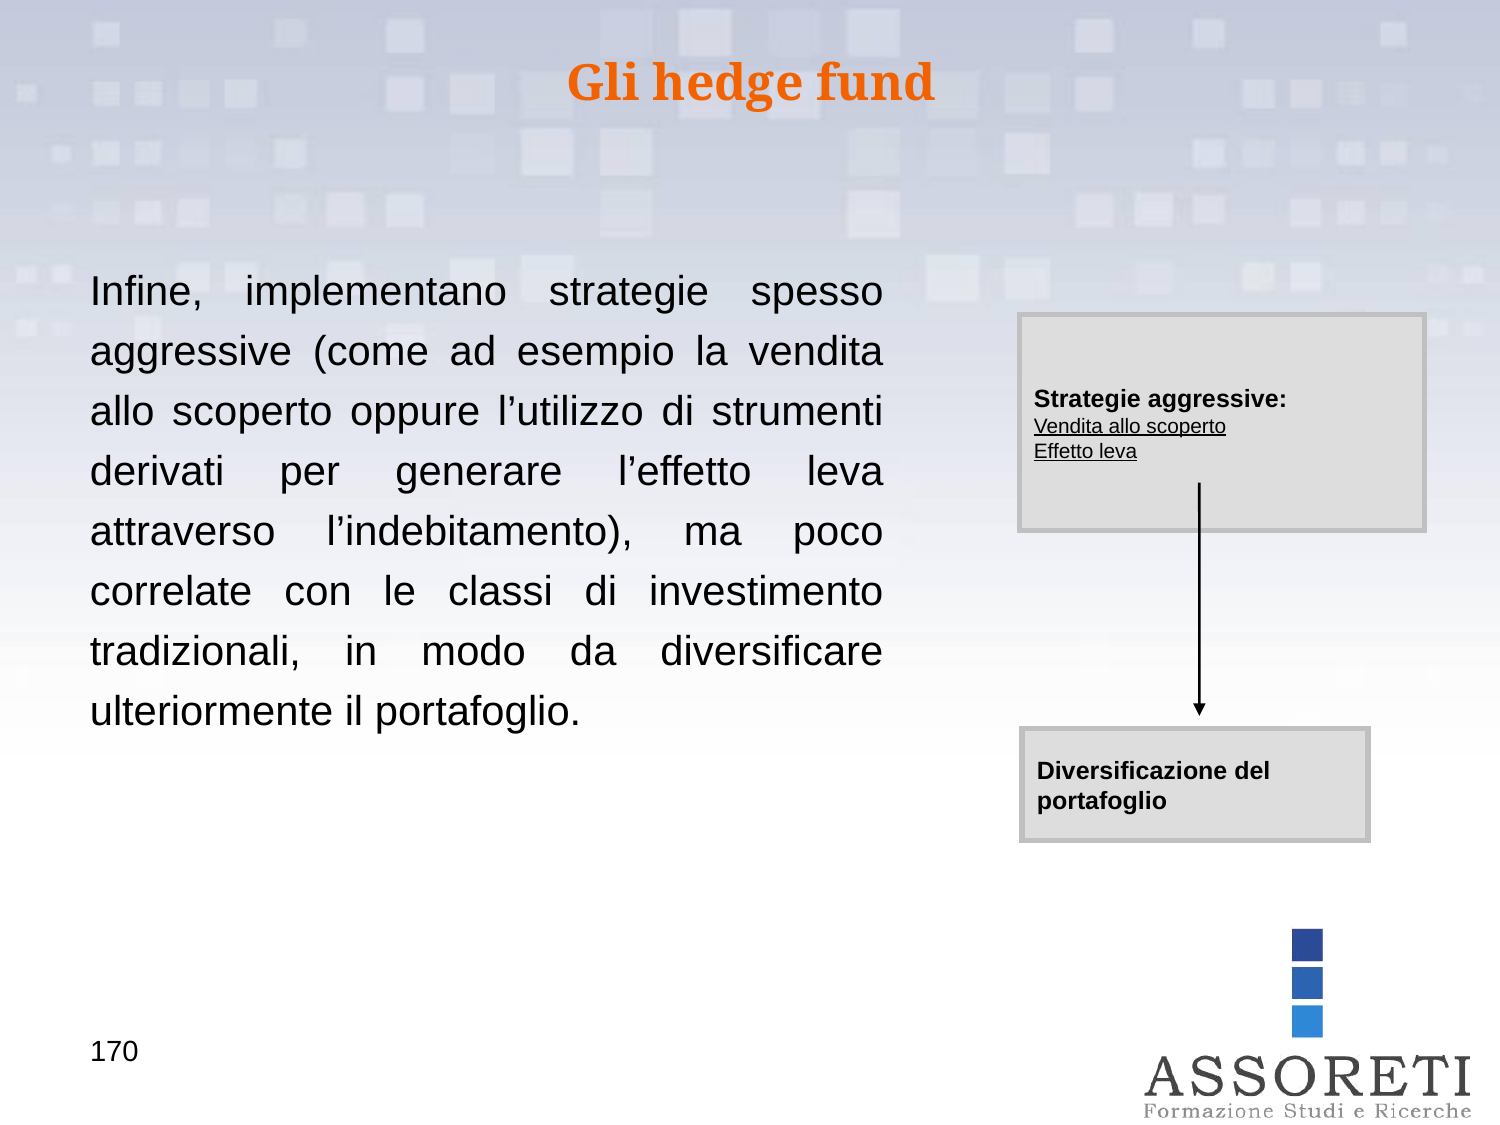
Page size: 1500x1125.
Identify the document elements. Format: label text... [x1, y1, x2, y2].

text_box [1019, 314, 1425, 842]
text_box Gli hedge fund [72, 42, 1431, 118]
text_box Infine, implementano strategie spesso aggressive (come ad esempio la vendita allo scoperto oppure l’utilizzo di strumenti derivati per generare l’effetto leva attraverso l’indebitamento), ma poco correlate con le classi di investimento tradizionali, in modo da diversificare ulteriormente il portafoglio. [74, 246, 899, 801]
slide_number 170 [74, 1024, 426, 1103]
picture [0, 0, 1500, 1125]
